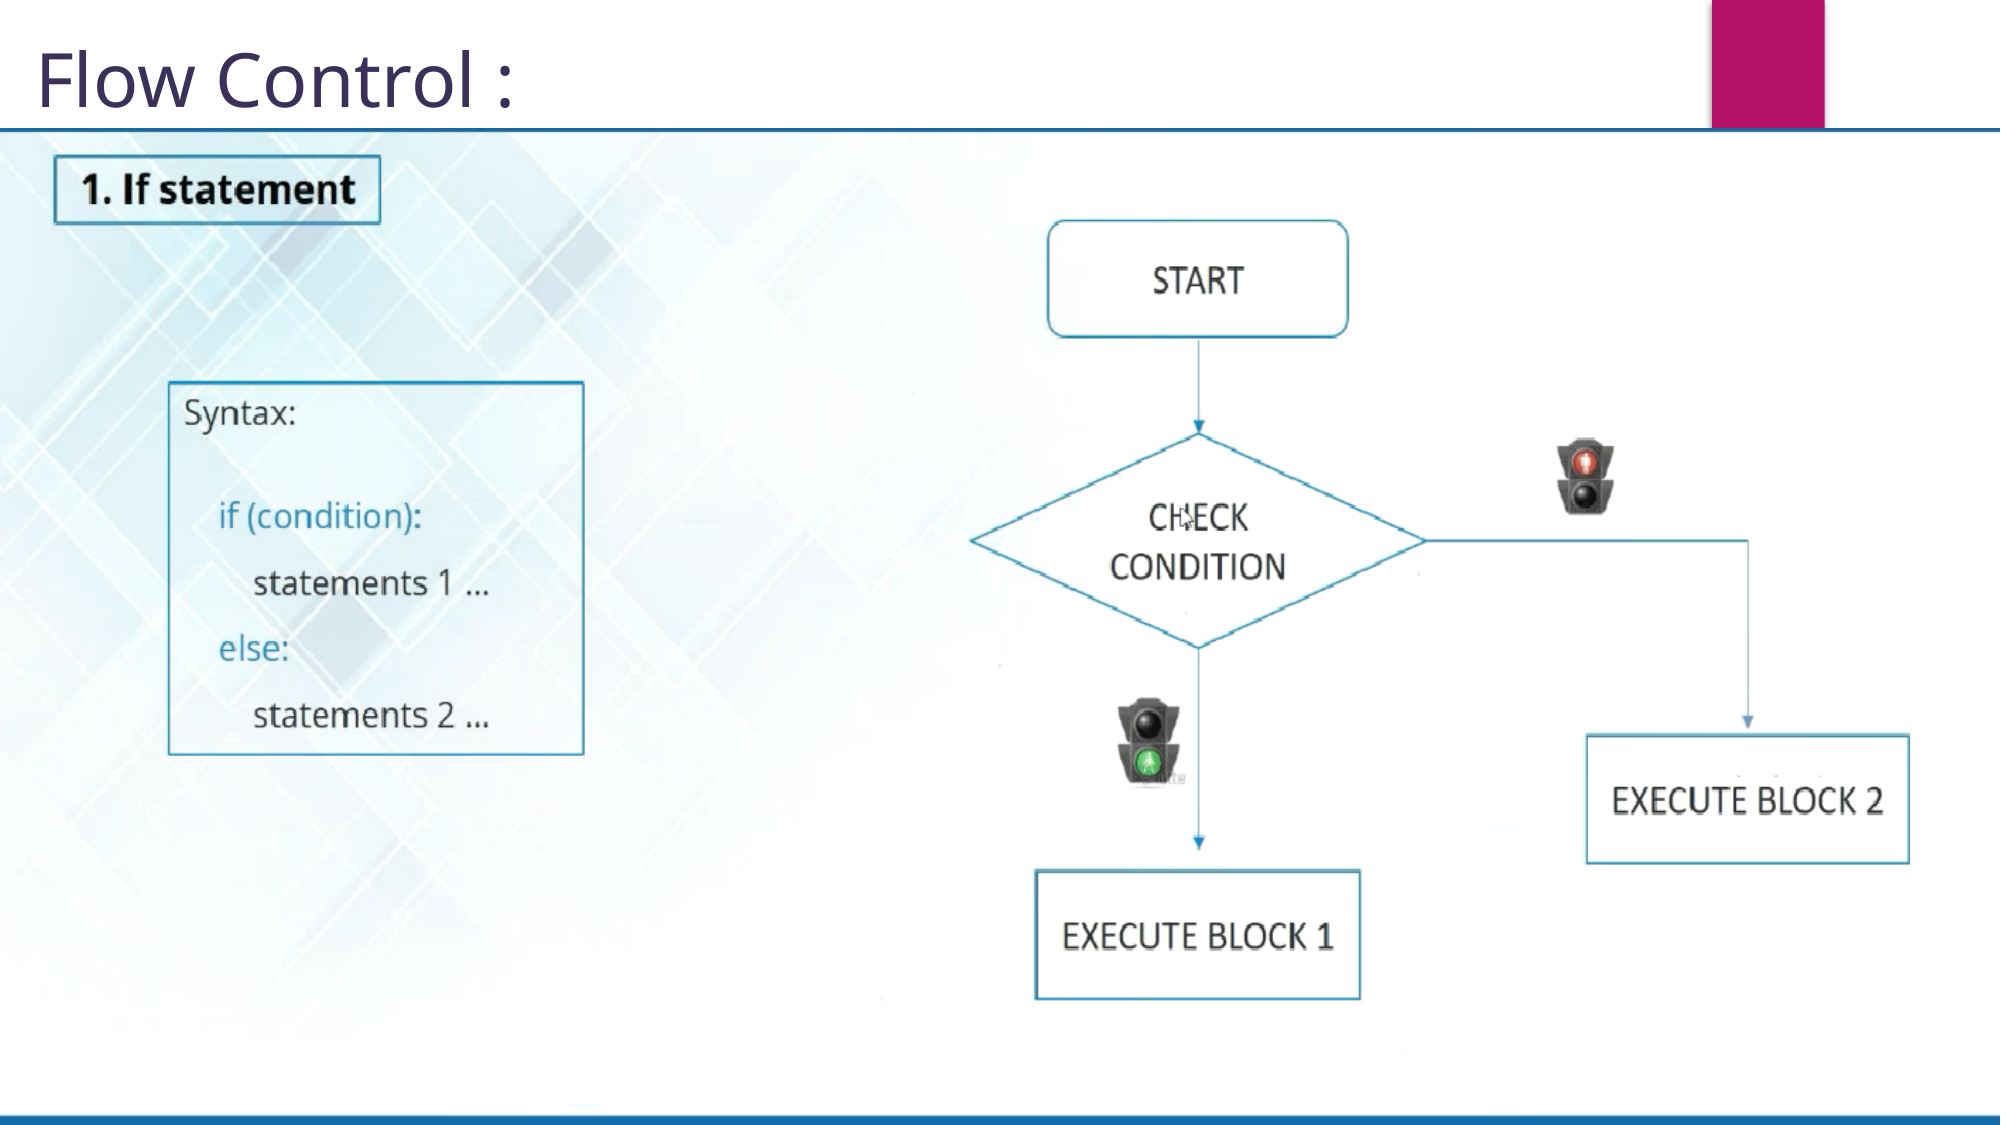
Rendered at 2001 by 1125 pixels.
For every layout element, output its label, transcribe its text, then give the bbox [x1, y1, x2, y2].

picture [0, 128, 2000, 1125]
text_box Flow Control : [20, 24, 1420, 126]
